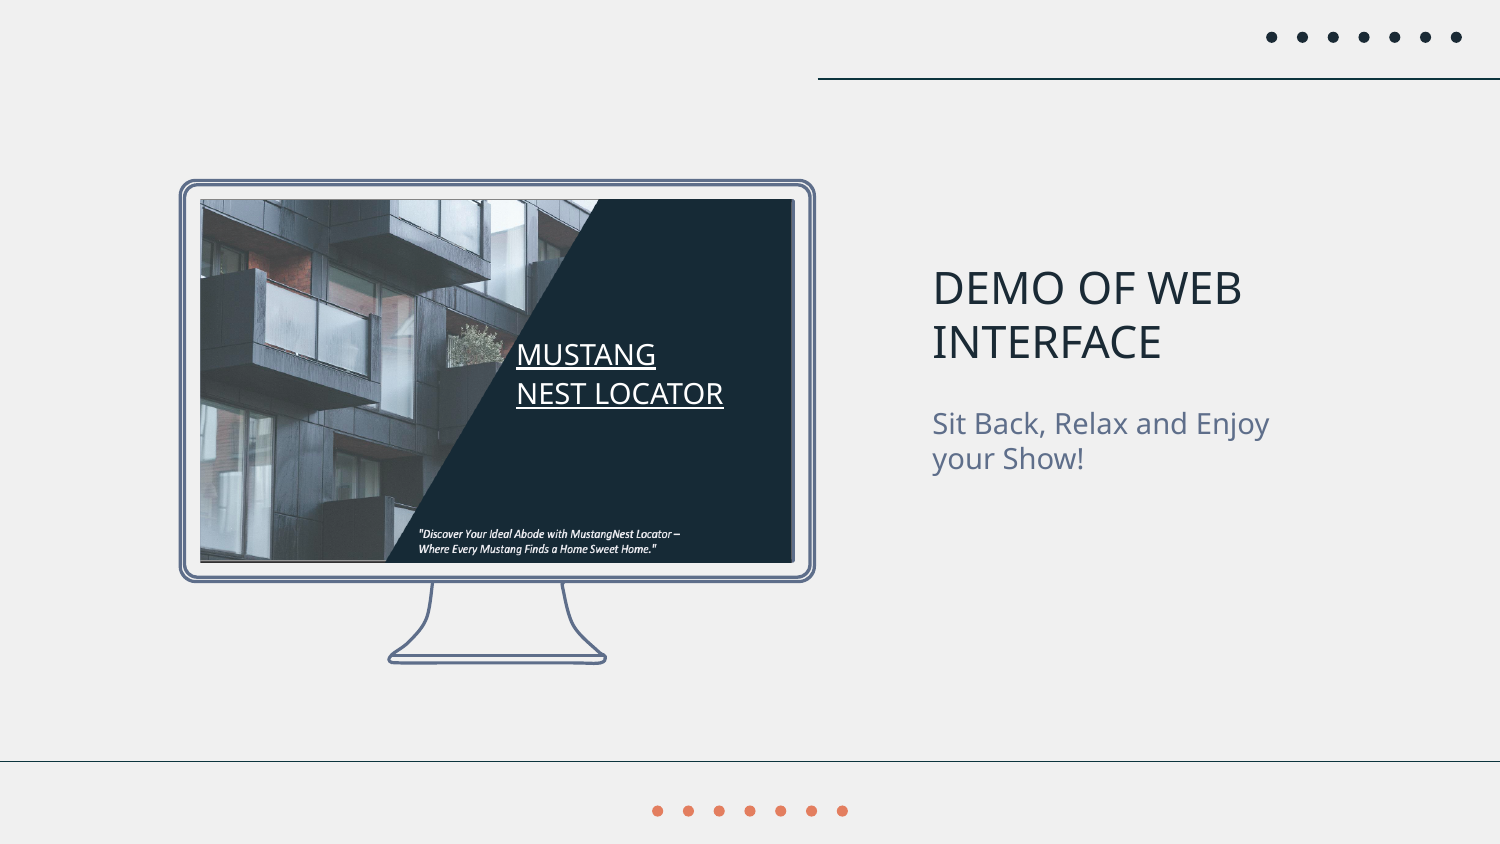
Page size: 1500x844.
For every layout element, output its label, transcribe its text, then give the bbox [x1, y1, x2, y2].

picture [200, 198, 792, 563]
title DEMO OF WEB INTERFACE [917, 242, 1345, 383]
subtitle Sit Back, Relax and Enjoy your Show! [917, 390, 1336, 602]
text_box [178, 178, 817, 666]
